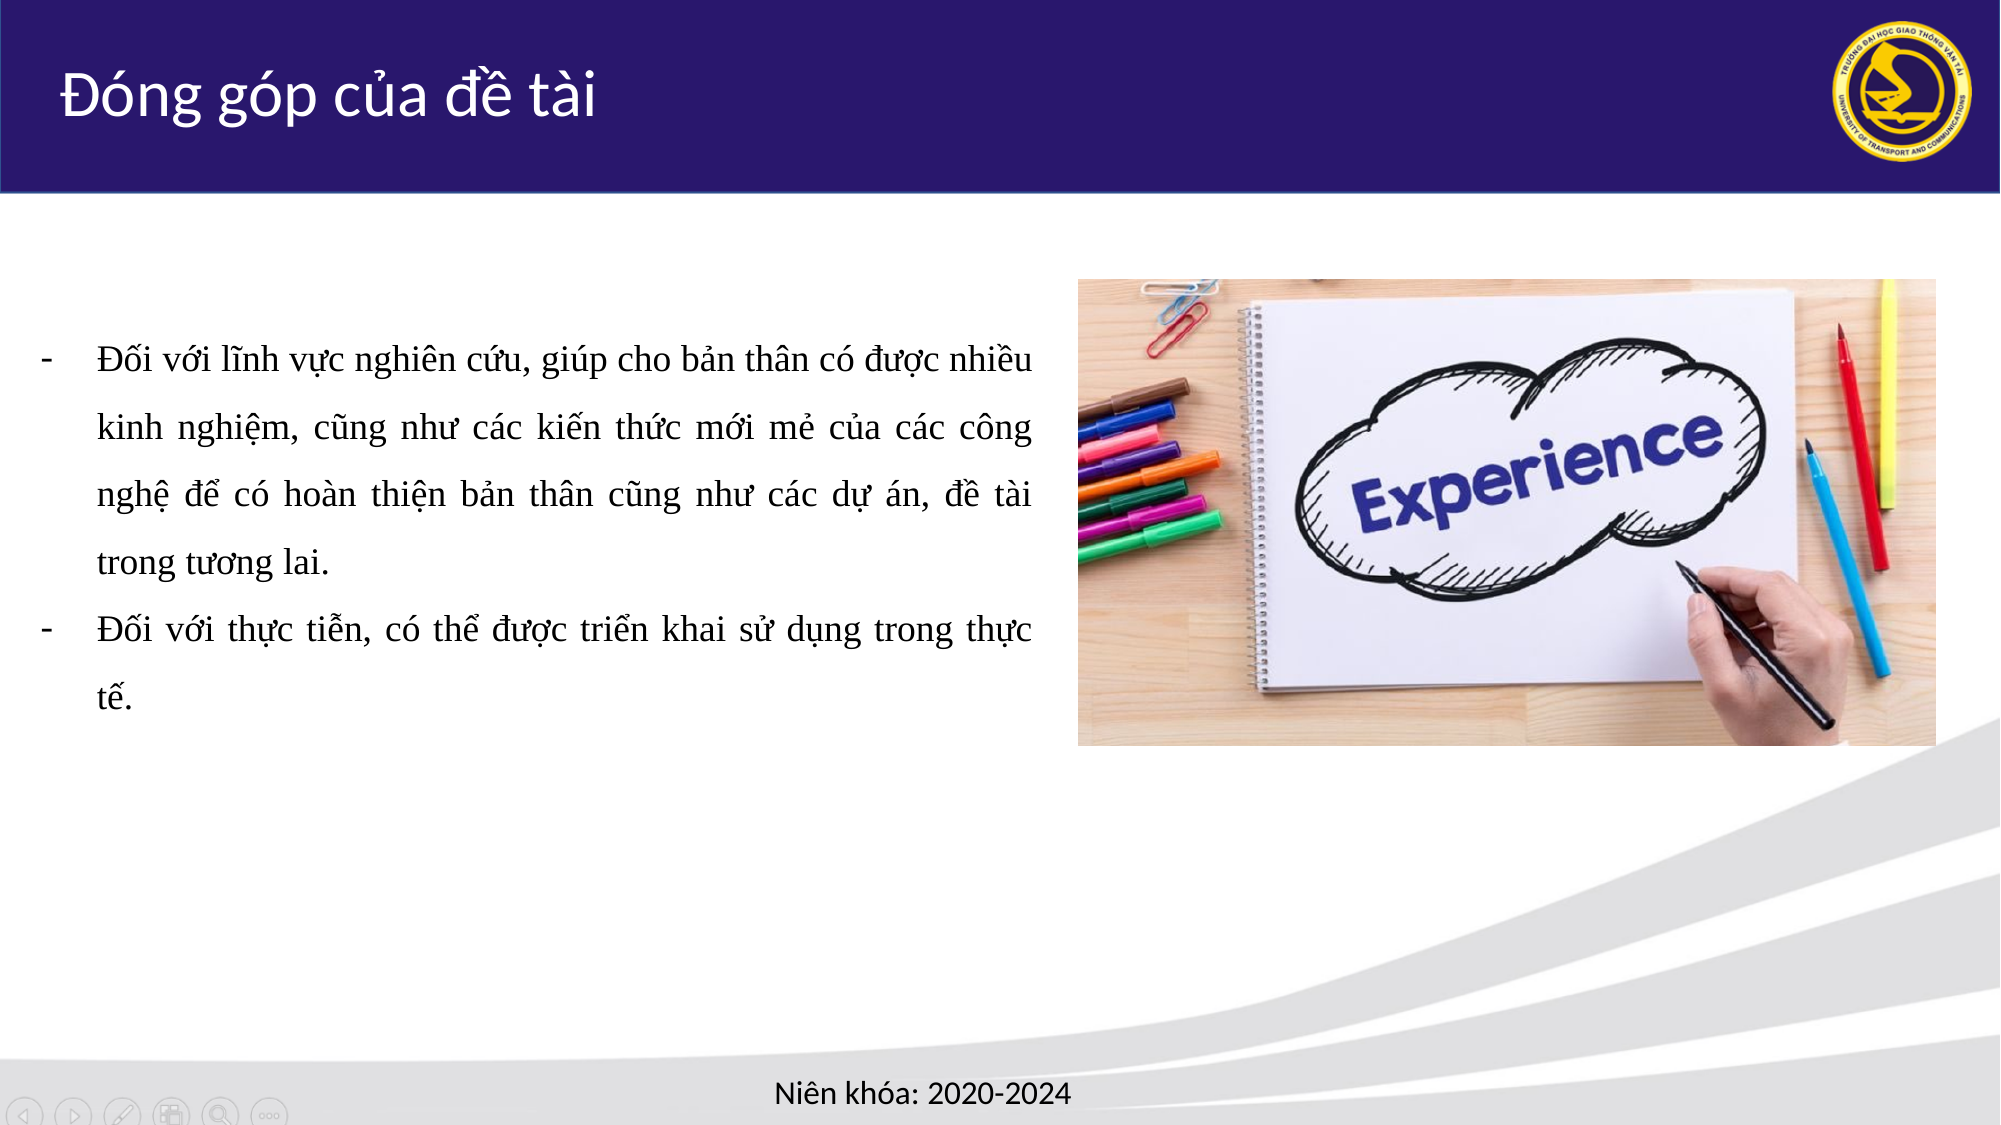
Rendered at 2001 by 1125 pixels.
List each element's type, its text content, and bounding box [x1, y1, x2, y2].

picture [0, 0, 2000, 1125]
text_box Đối với lĩnh vực nghiên cứu, giúp cho bản thân có được nhiều kinh nghiệm, cũng như các kiến thức mới mẻ của các công nghệ để có hoàn thiện bản thân cũng như các dự án, đề tài trong tương lai. Đối với thực tiễn, có thể được triển khai sử dụng trong thực tế. [25, 304, 1049, 724]
text_box Đóng góp của đề tài [44, 42, 1232, 137]
text_box Niên khóa: 2020-2024 [713, 1064, 1125, 1119]
